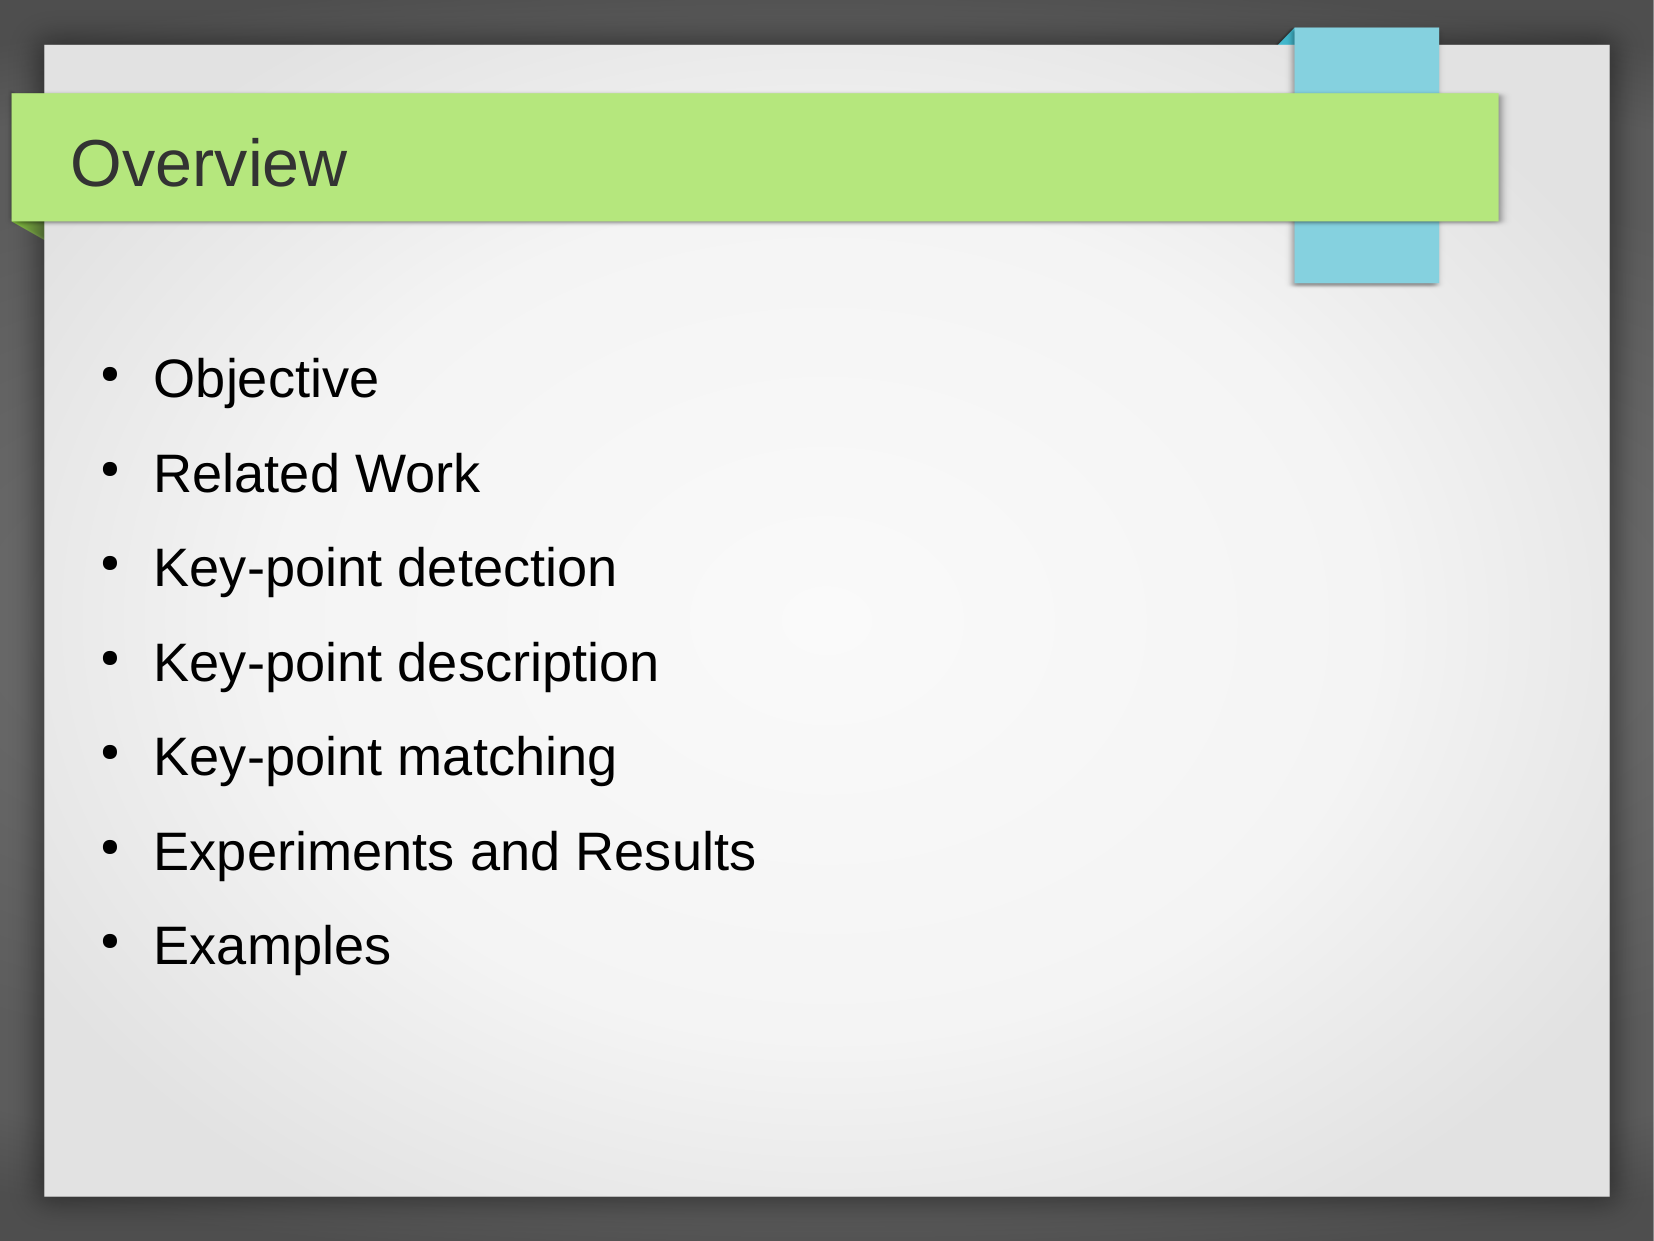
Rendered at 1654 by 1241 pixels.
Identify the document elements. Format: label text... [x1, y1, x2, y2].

title Overview [70, 55, 1229, 263]
list Objective Related Work Key-point detection Key-point description Key-point matching Experiments and Results Examples [82, 343, 1538, 1063]
picture [0, 0, 1654, 1241]
